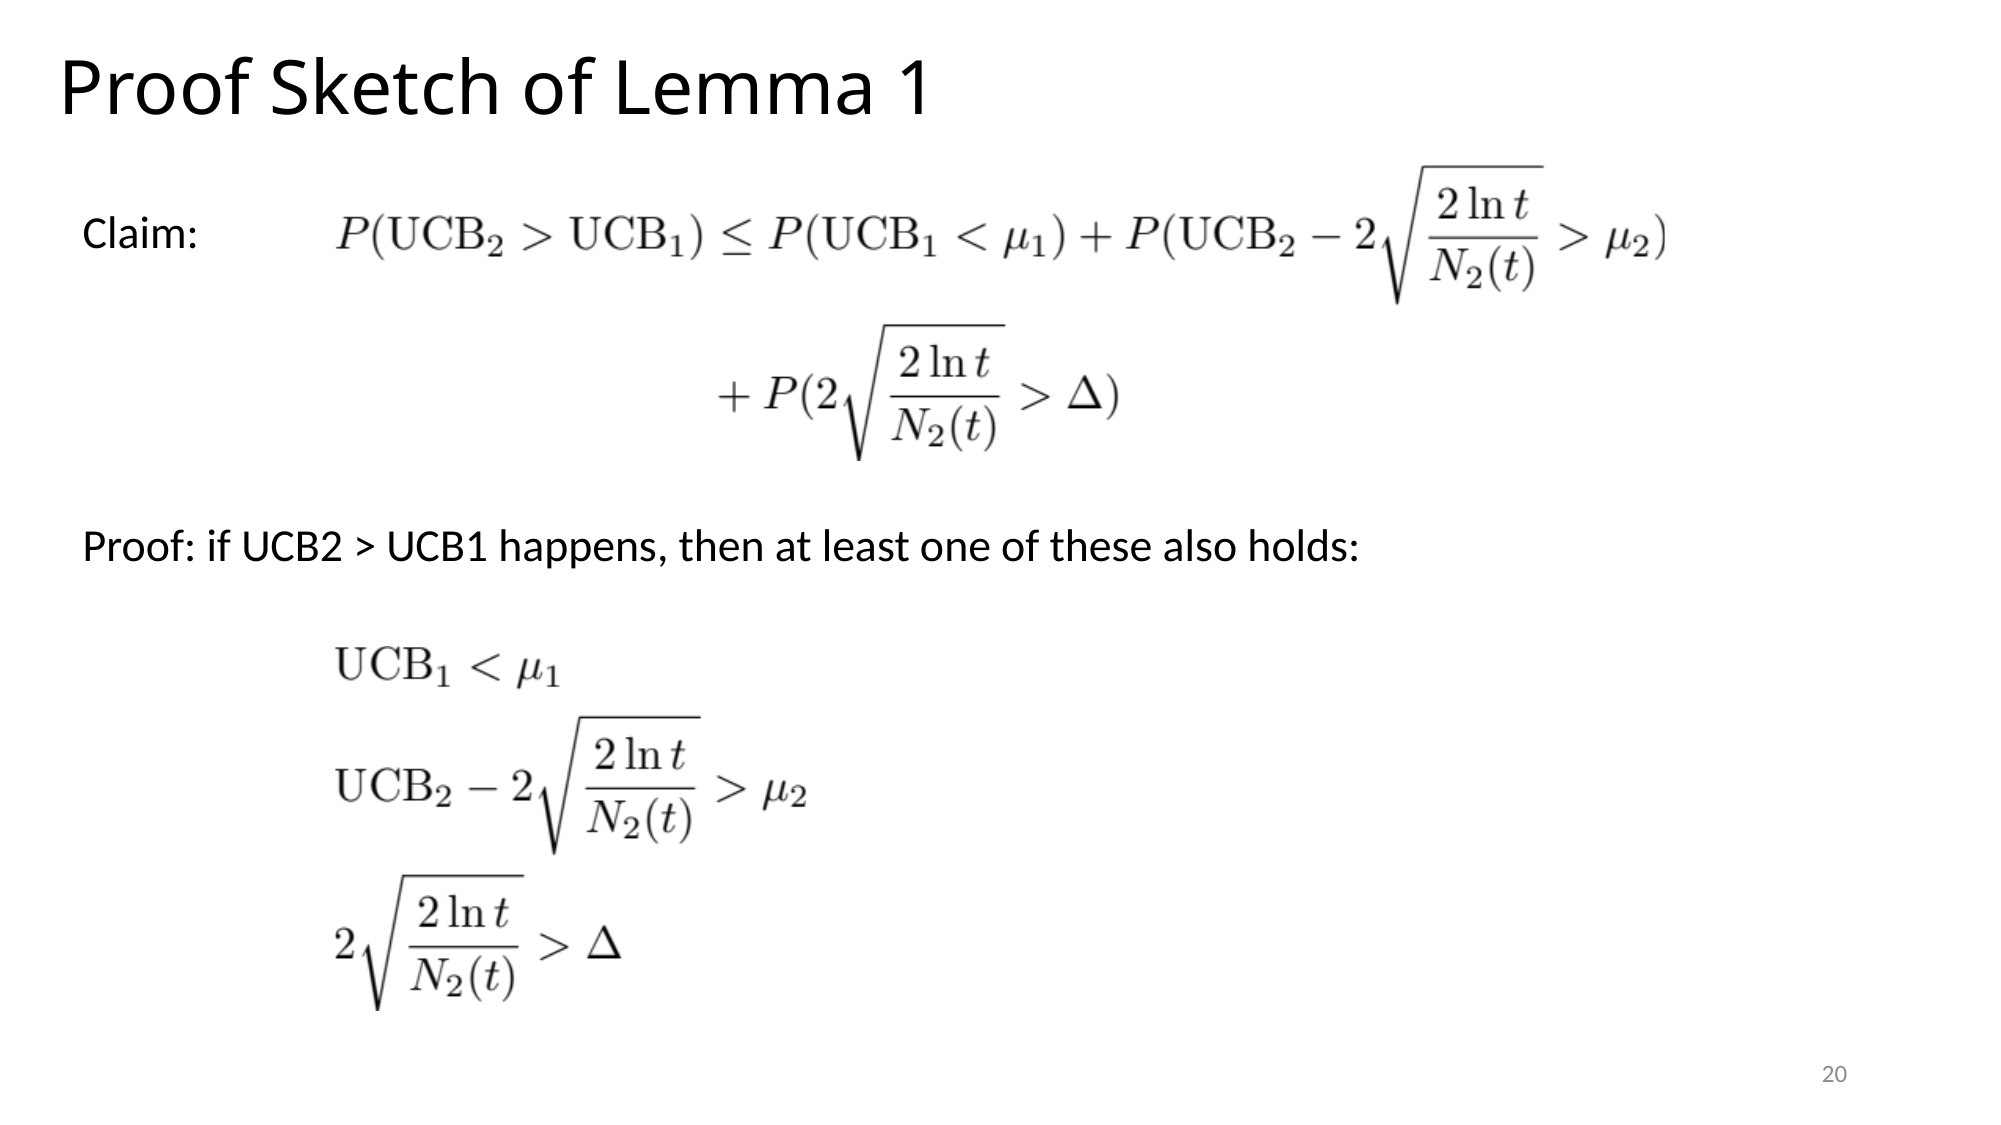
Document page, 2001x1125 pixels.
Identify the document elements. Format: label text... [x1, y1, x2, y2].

text_box Claim: [68, 195, 335, 266]
title Proof Sketch of Lemma 1 [43, 27, 1338, 153]
slide_number 20 [1412, 1042, 1863, 1103]
text_box Proof: if UCB2 > UCB1 happens, then at least one of these also holds: [68, 508, 1434, 579]
picture [335, 645, 807, 1011]
picture [335, 165, 1665, 462]
